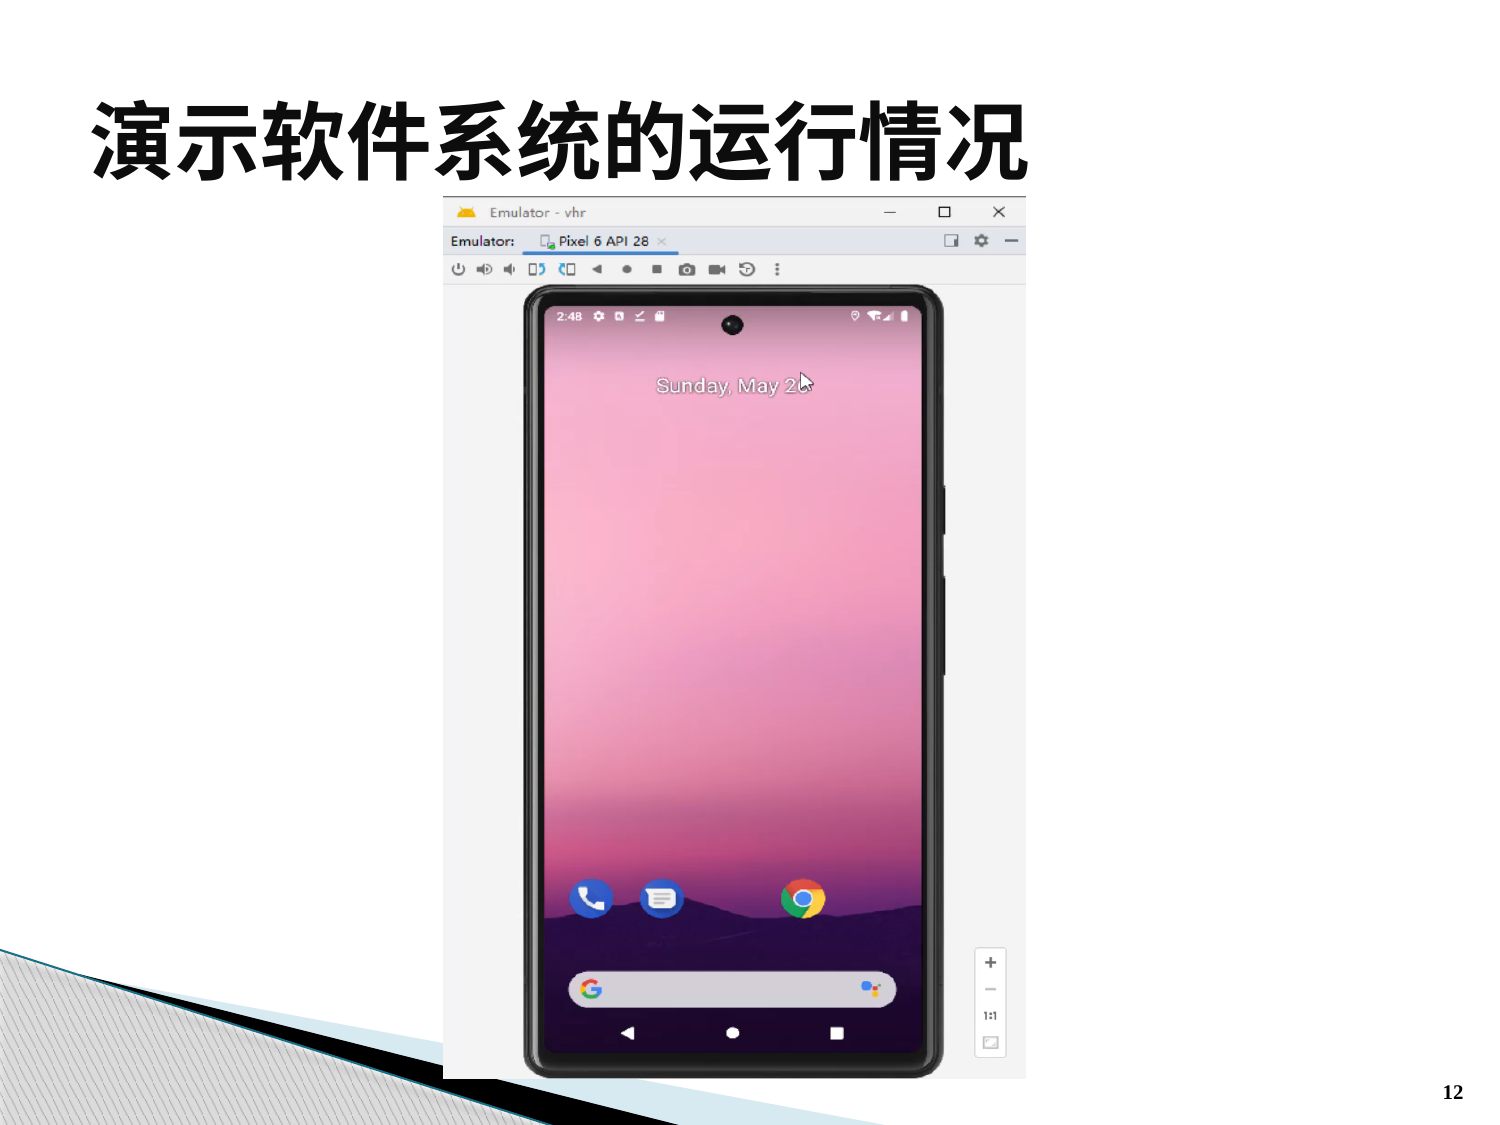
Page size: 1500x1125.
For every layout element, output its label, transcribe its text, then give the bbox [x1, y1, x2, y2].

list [442, 195, 1027, 1080]
title 演示软件系统的运行情况 [75, 45, 1425, 233]
slide_number 12 [1376, 1051, 1479, 1112]
